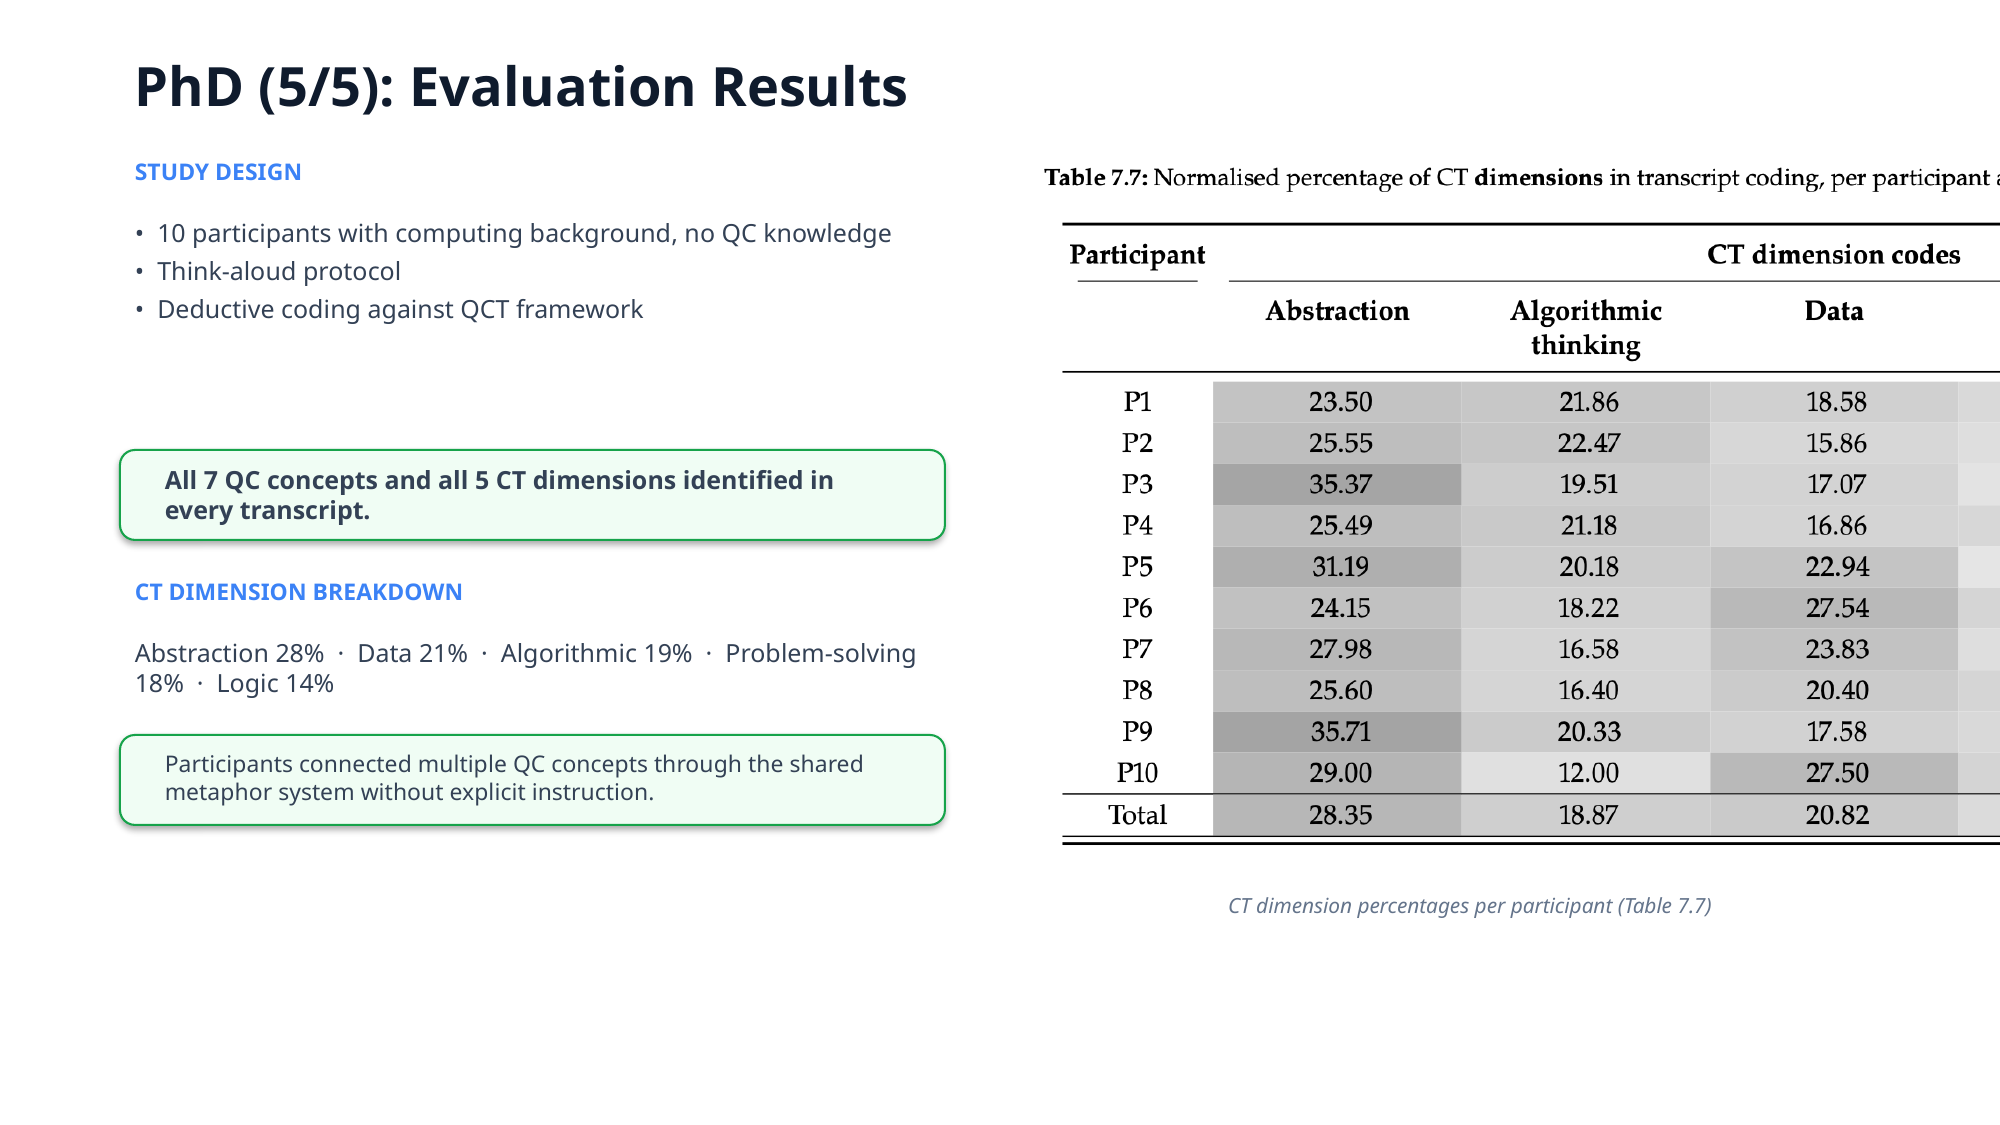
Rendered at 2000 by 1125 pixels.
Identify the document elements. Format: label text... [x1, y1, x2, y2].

text_box STUDY DESIGN [119, 149, 570, 193]
text_box [119, 449, 946, 541]
text_box • 10 participants with computing background, no QC knowledge • Think-aloud protocol • Deductive coding against QCT framework [119, 210, 945, 332]
text_box Abstraction 28% · Data 21% · Algorithmic 19% · Problem-solving 18% · Logic 14% [119, 629, 945, 705]
text_box Participants connected multiple QC concepts through the shared metaphor system without explicit instruction. [149, 742, 900, 813]
text_box CT DIMENSION BREAKDOWN [119, 570, 945, 613]
text_box PhD (5/5): Evaluation Results [119, 44, 1620, 125]
text_box All 7 QC concepts and all 5 CT dimensions identified in every transcript. [149, 457, 900, 533]
text_box [119, 734, 946, 826]
text_box CT dimension percentages per participant (Table 7.7) [1019, 885, 1920, 925]
picture [1019, 149, 2000, 871]
